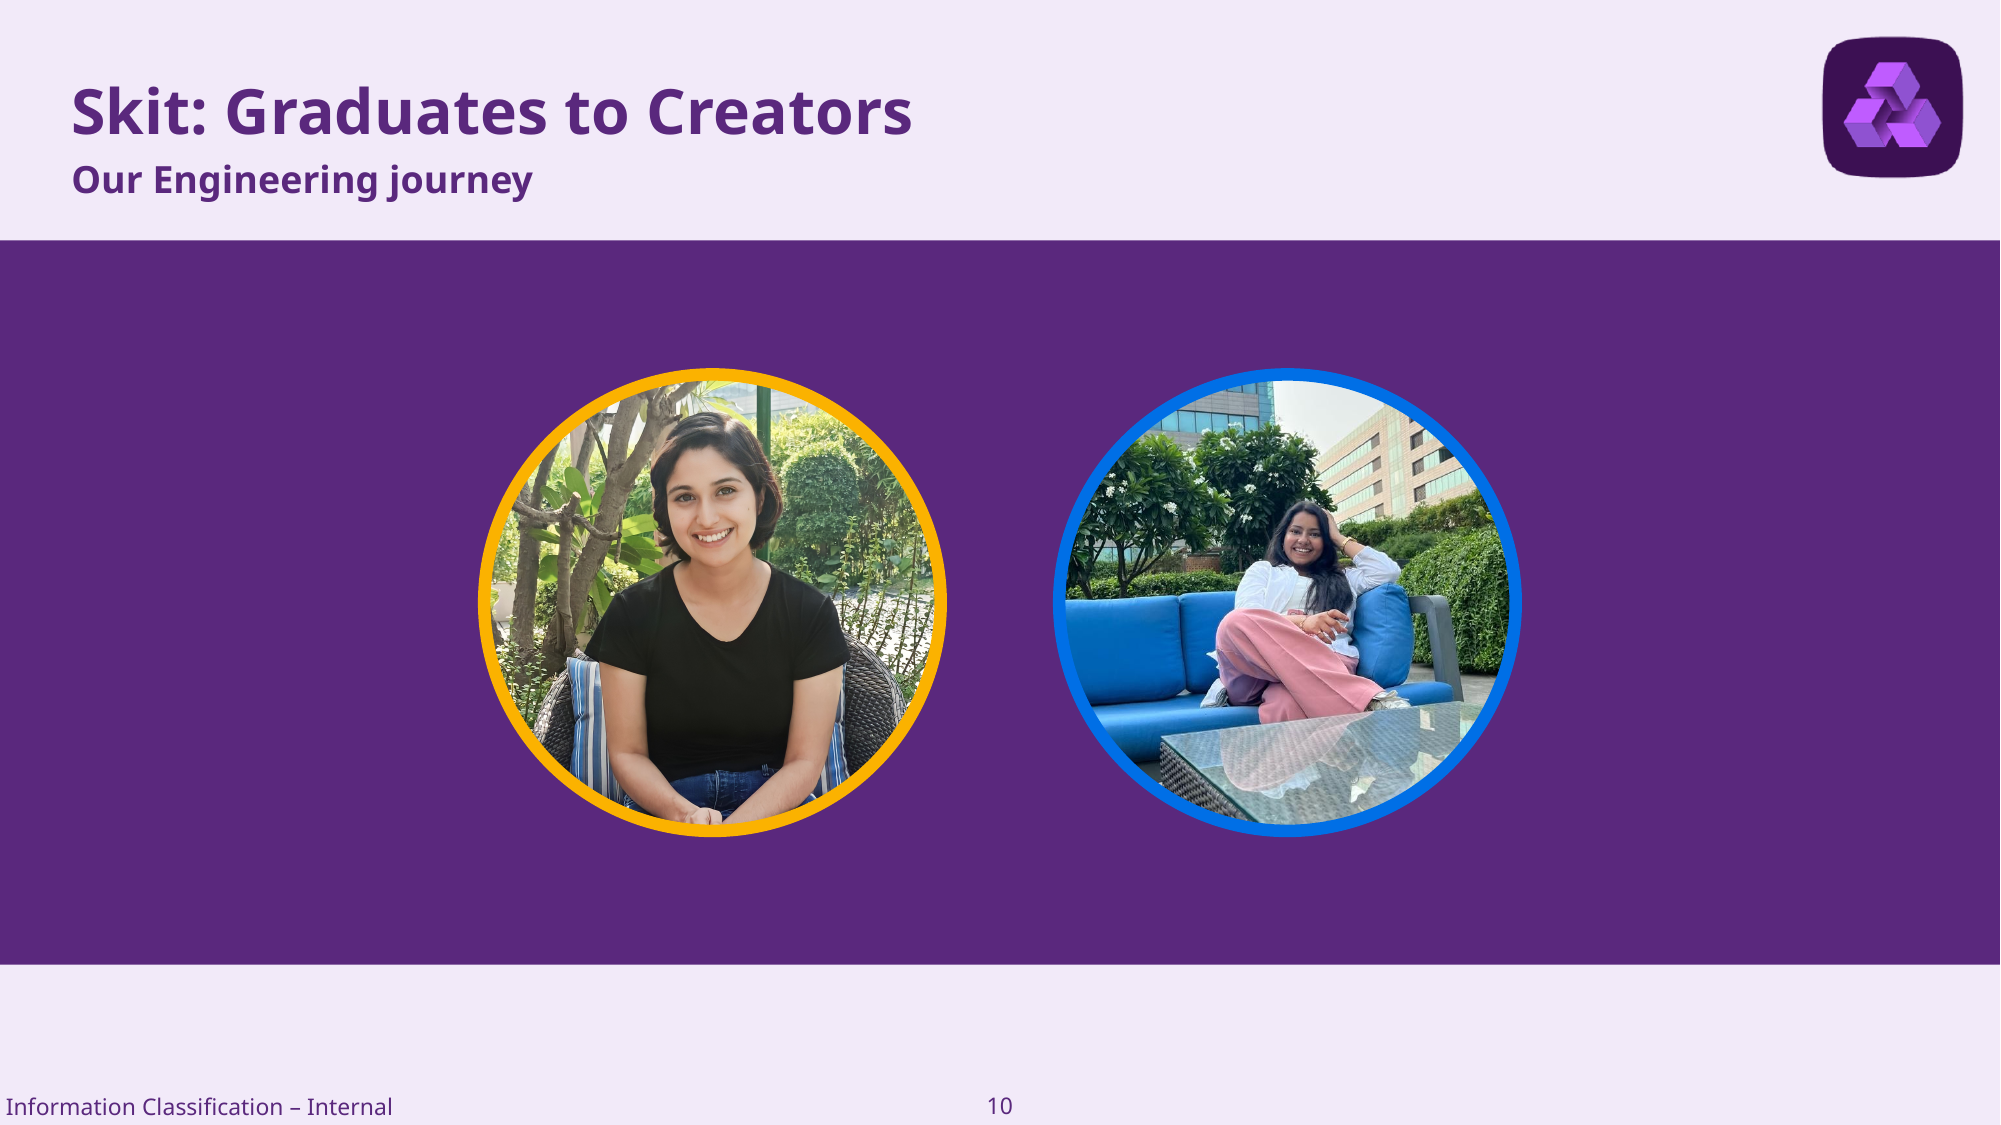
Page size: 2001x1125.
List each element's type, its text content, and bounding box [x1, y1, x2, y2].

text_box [484, 374, 1516, 831]
picture [0, 966, 2000, 1125]
text_box [0, 239, 2000, 966]
title Skit: Graduates to Creators Our Engineering journey [56, 76, 1937, 212]
picture [0, 0, 2000, 239]
